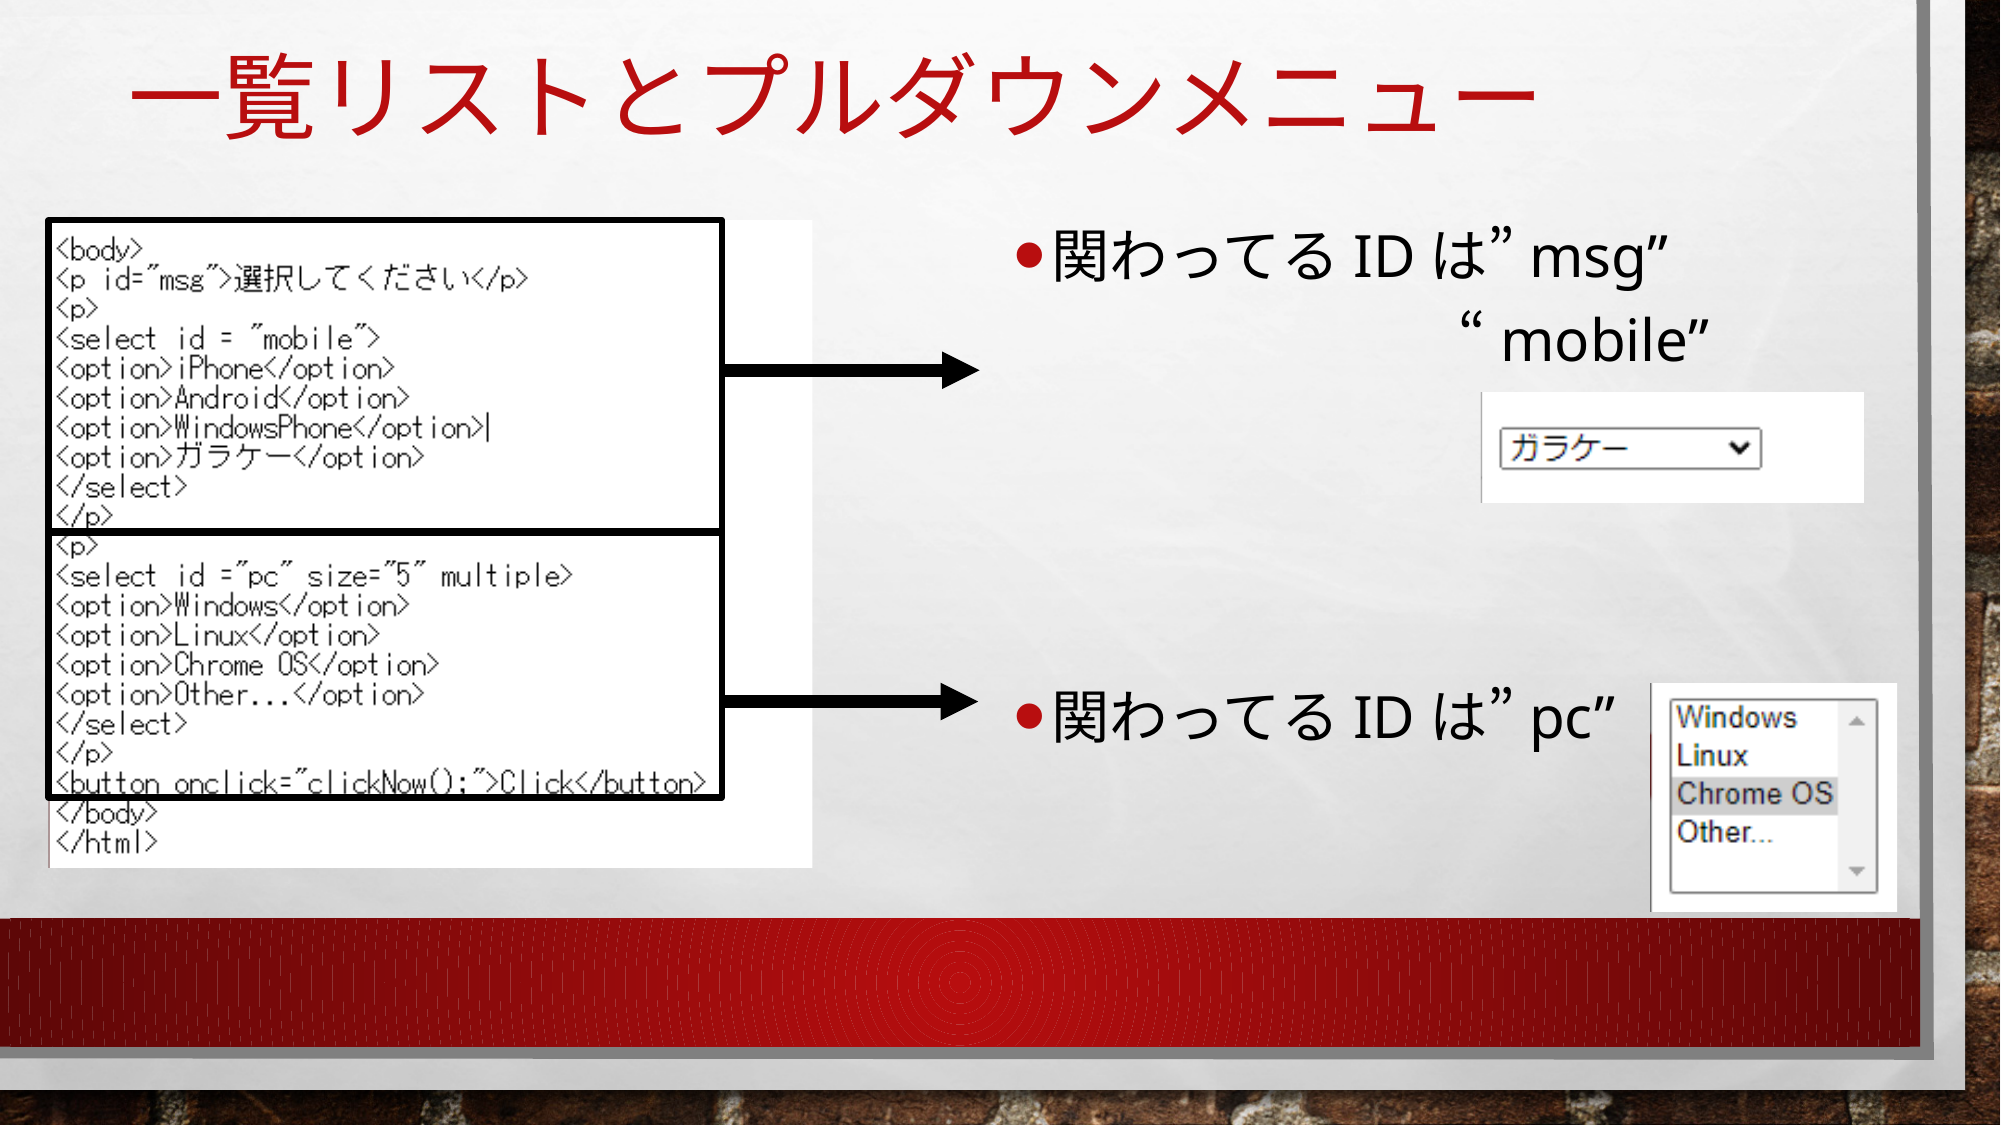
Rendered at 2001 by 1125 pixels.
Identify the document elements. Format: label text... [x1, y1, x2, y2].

picture [1480, 392, 1865, 503]
list 関わってるIDは”msg” “mobile” [998, 197, 1864, 434]
text_box 関わってるIDは”pc” [998, 658, 1907, 895]
title 一覧リストとプルダウンメニュー [113, 6, 1819, 196]
picture [1649, 683, 1898, 912]
picture [0, 0, 2000, 1125]
picture [48, 219, 813, 868]
